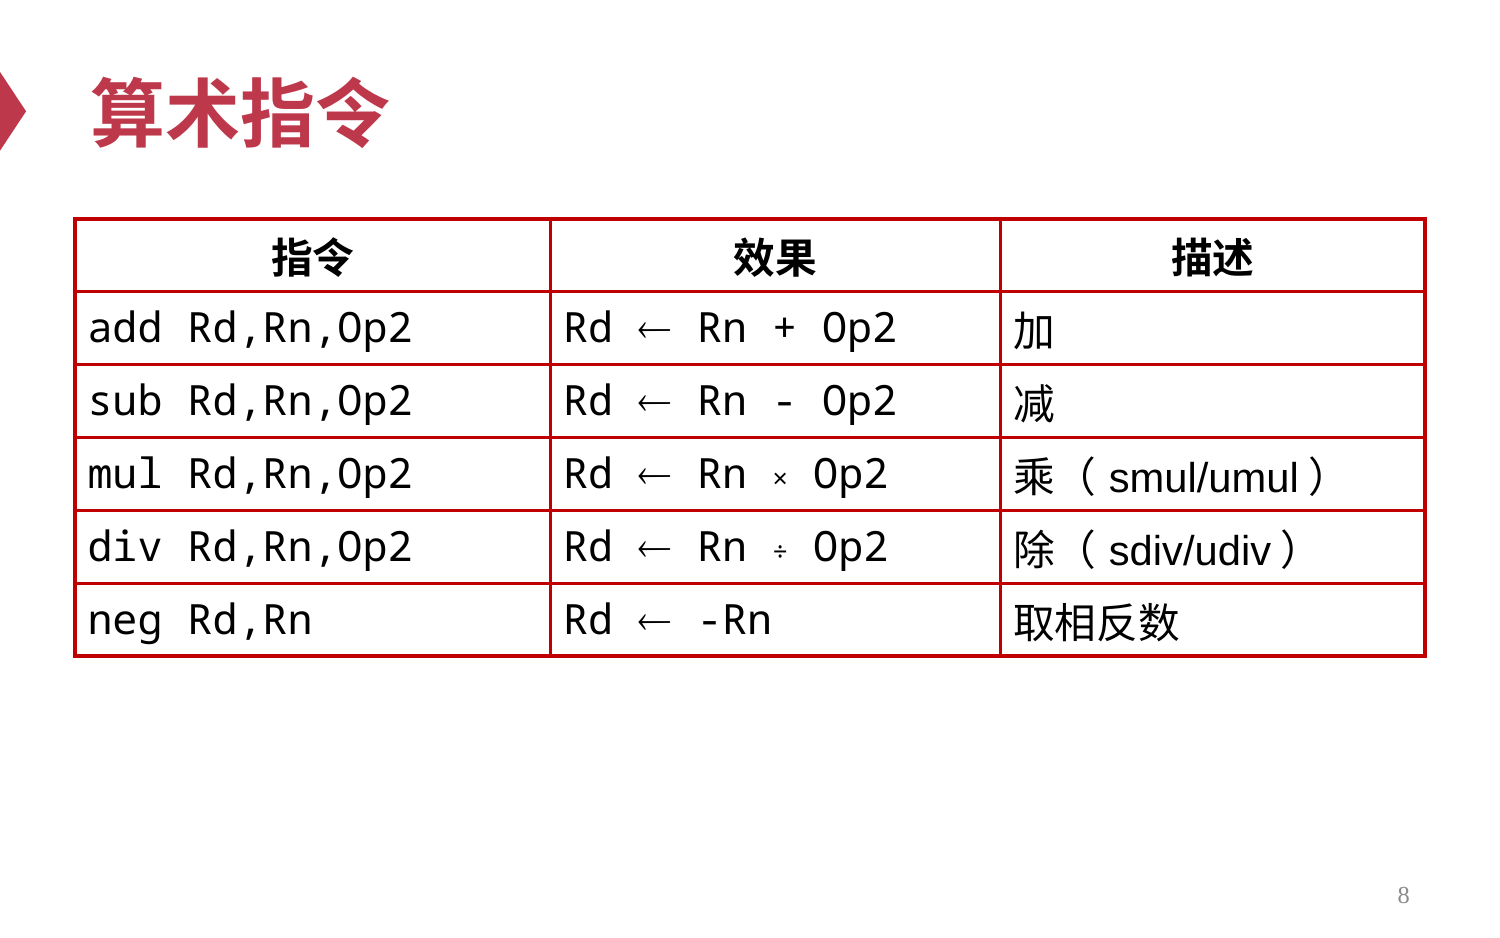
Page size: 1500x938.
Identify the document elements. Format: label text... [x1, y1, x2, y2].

table_cell 乘（smul/umul） [1002, 439, 1423, 509]
table_cell Rd  Rn ÷ Op2 [552, 512, 999, 582]
table_cell 除（sdiv/udiv） [1002, 512, 1423, 582]
table_cell 减 [1002, 366, 1423, 436]
table_cell div Rd,Rn,Op2 [77, 512, 549, 582]
table_cell add Rd,Rn,Op2 [77, 293, 549, 363]
table_cell Rd  Rn - Op2 [552, 366, 999, 436]
table_header 效果 [552, 221, 999, 290]
table_cell Rd  Rn + Op2 [552, 293, 999, 363]
table_cell mul Rd,Rn,Op2 [77, 439, 549, 509]
title 算术指令 [75, 37, 1425, 186]
table_cell neg Rd,Rn [77, 585, 549, 654]
table_cell 加 [1002, 293, 1423, 363]
table_cell sub Rd,Rn,Op2 [77, 366, 549, 436]
table_header 描述 [1002, 221, 1423, 290]
table_header 指令 [77, 221, 549, 290]
table_cell Rd  -Rn [552, 585, 999, 654]
table_cell 取相反数 [1002, 585, 1423, 654]
slide_number 8 [1074, 868, 1425, 919]
table_cell Rd  Rn × Op2 [552, 439, 999, 509]
